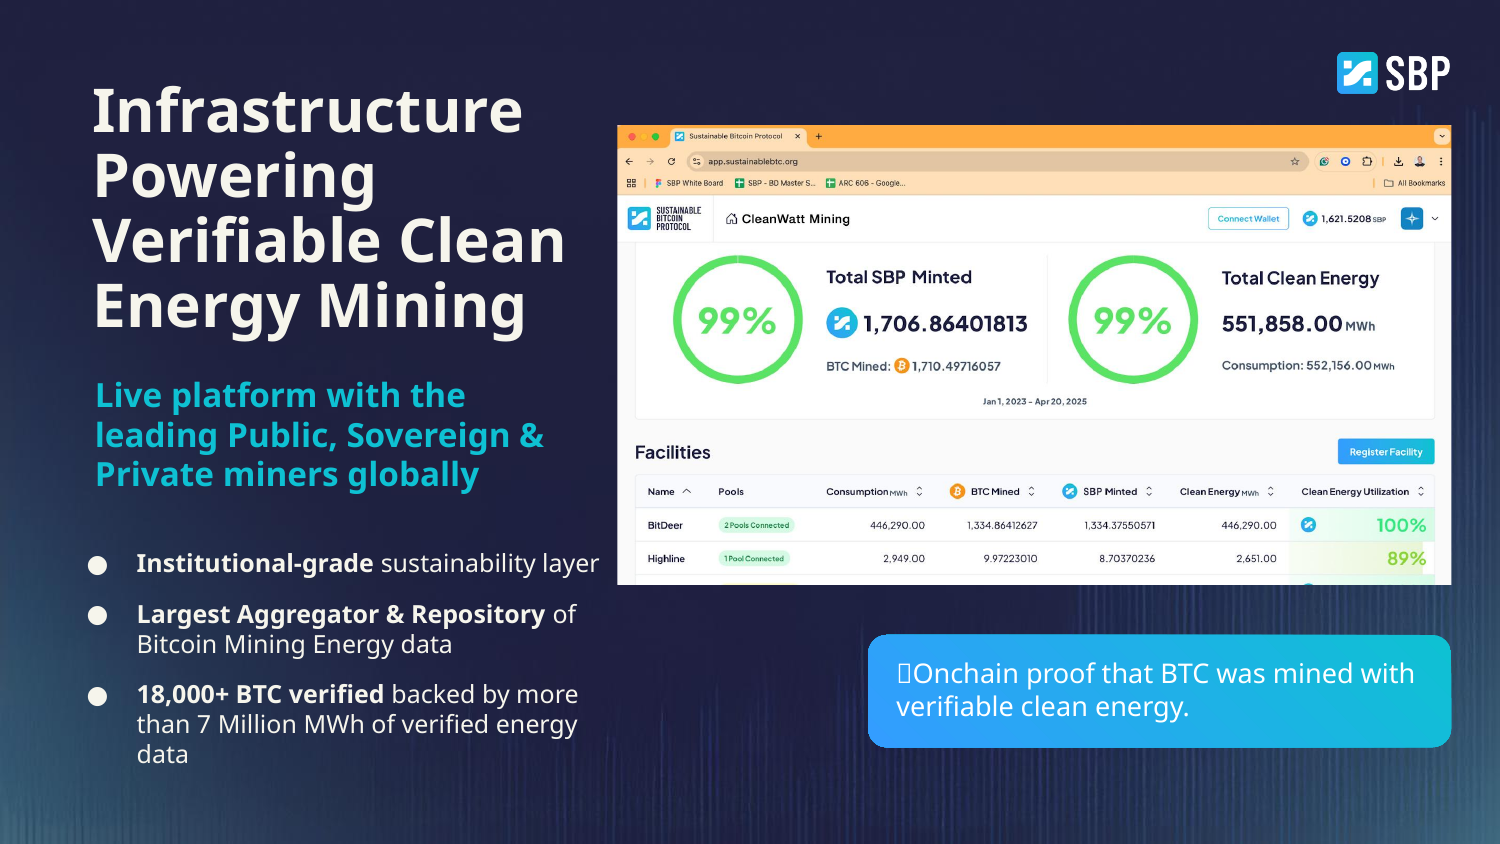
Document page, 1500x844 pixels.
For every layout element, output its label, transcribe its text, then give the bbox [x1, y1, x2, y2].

text_box [868, 634, 1452, 748]
title Infrastructure Powering Verifiable Clean Energy Mining [92, 65, 585, 342]
text_box ✅Onchain proof that BTC was mined with verifiable clean energy. [896, 641, 1432, 737]
text_box Live platform with the leading Public, Sovereign & Private miners globally [79, 358, 572, 509]
text_box Institutional‑grade sustainability layer Largest Aggregator & Repository of Bitcoin Mining Energy data 18,000+ BTC verified backed by more than 7 Million MWh of verified energy data [46, 532, 618, 844]
picture [0, 0, 1500, 844]
